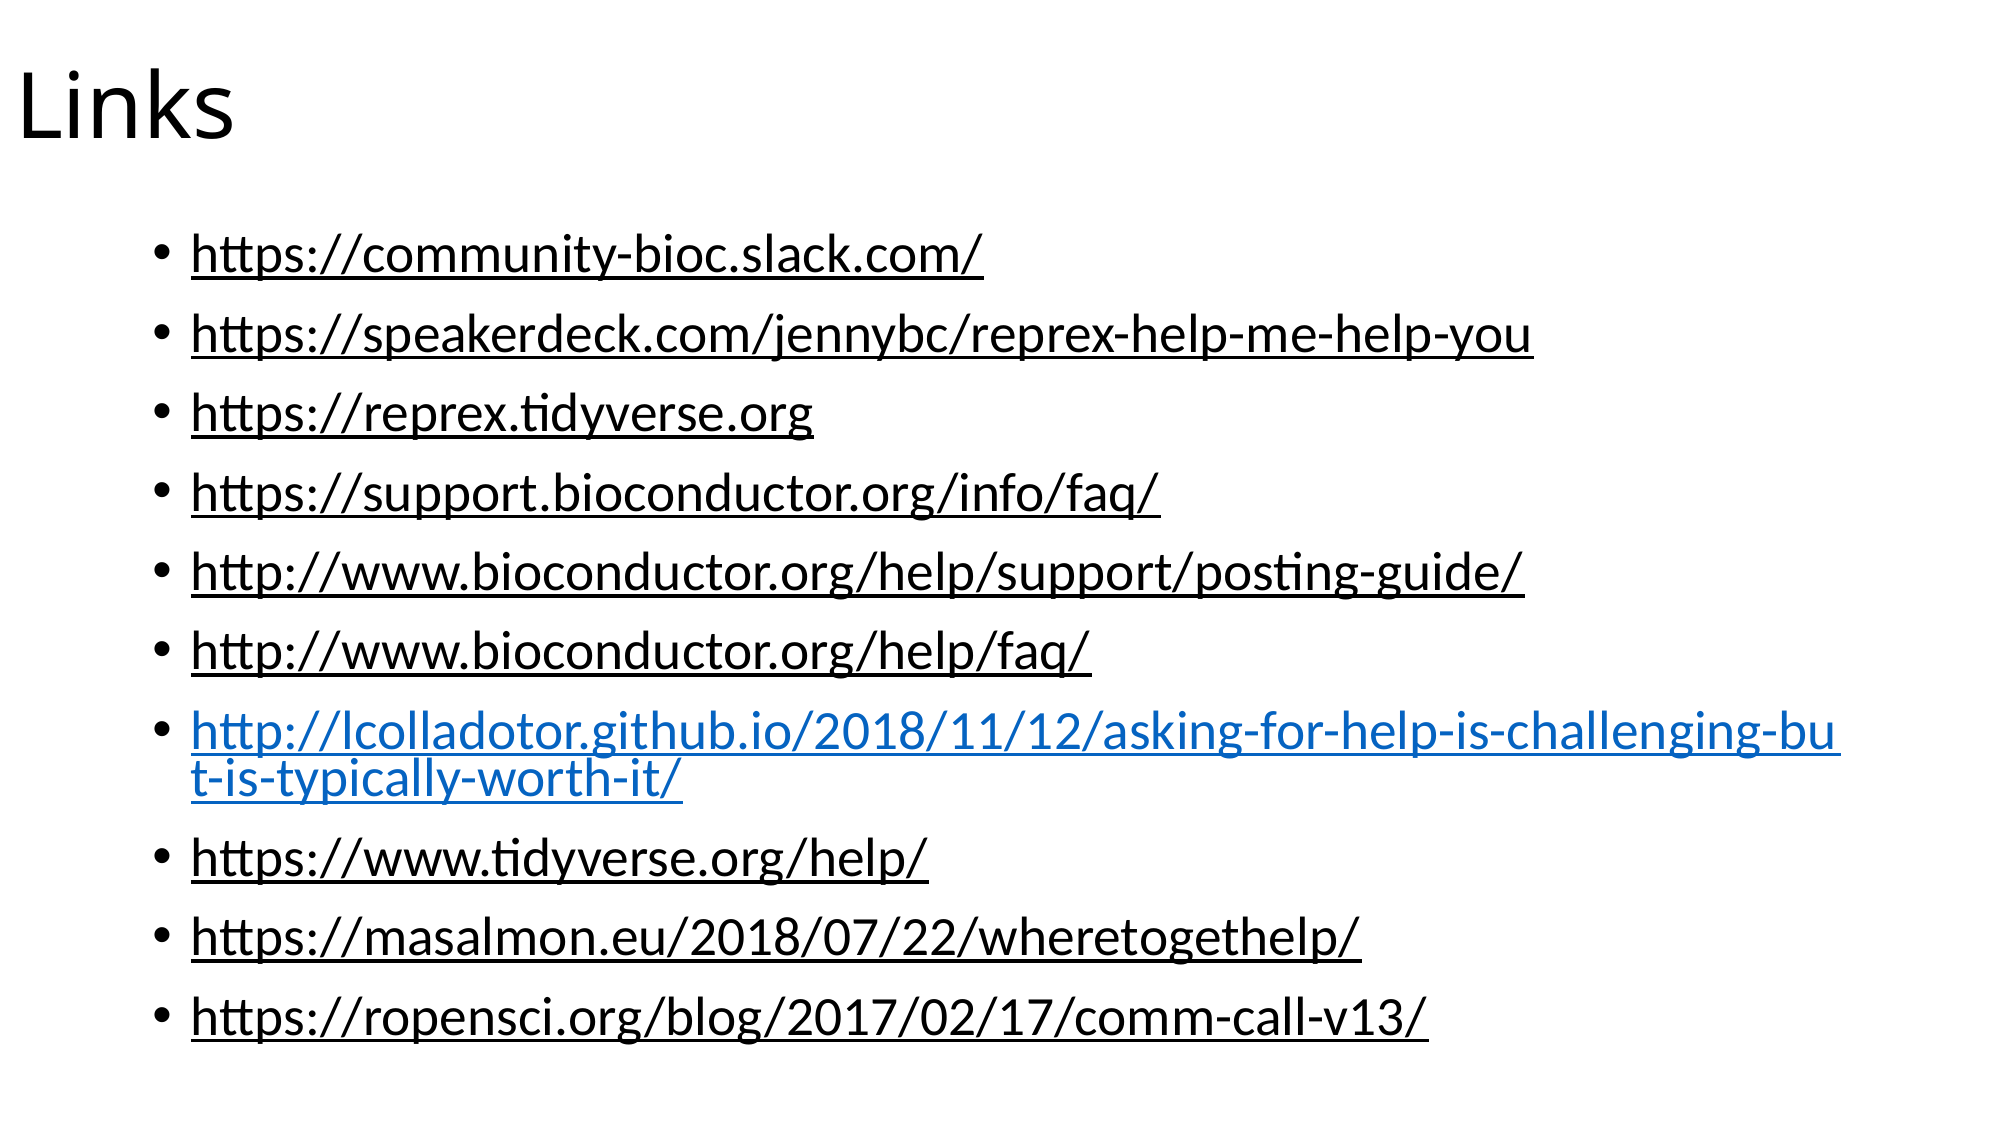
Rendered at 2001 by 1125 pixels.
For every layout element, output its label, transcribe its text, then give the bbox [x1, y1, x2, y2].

list https://community-bioc.slack.com/ https://speakerdeck.com/jennybc/reprex-help-me-help-you https://reprex.tidyverse.org https://support.bioconductor.org/info/faq/ http://www.bioconductor.org/help/support/posting-guide/ http://www.bioconductor.org/help/faq/ http://lcolladotor.github.io/2018/11/12/asking-for-help-is-challenging-but-is-typically-worth-it/ https://www.tidyverse.org/help/ https://masalmon.eu/2018/07/22/wheretogethelp/ https://ropensci.org/blog/2017/02/17/comm-call-v13/ [137, 217, 1863, 1014]
title Links [0, 0, 1725, 218]
